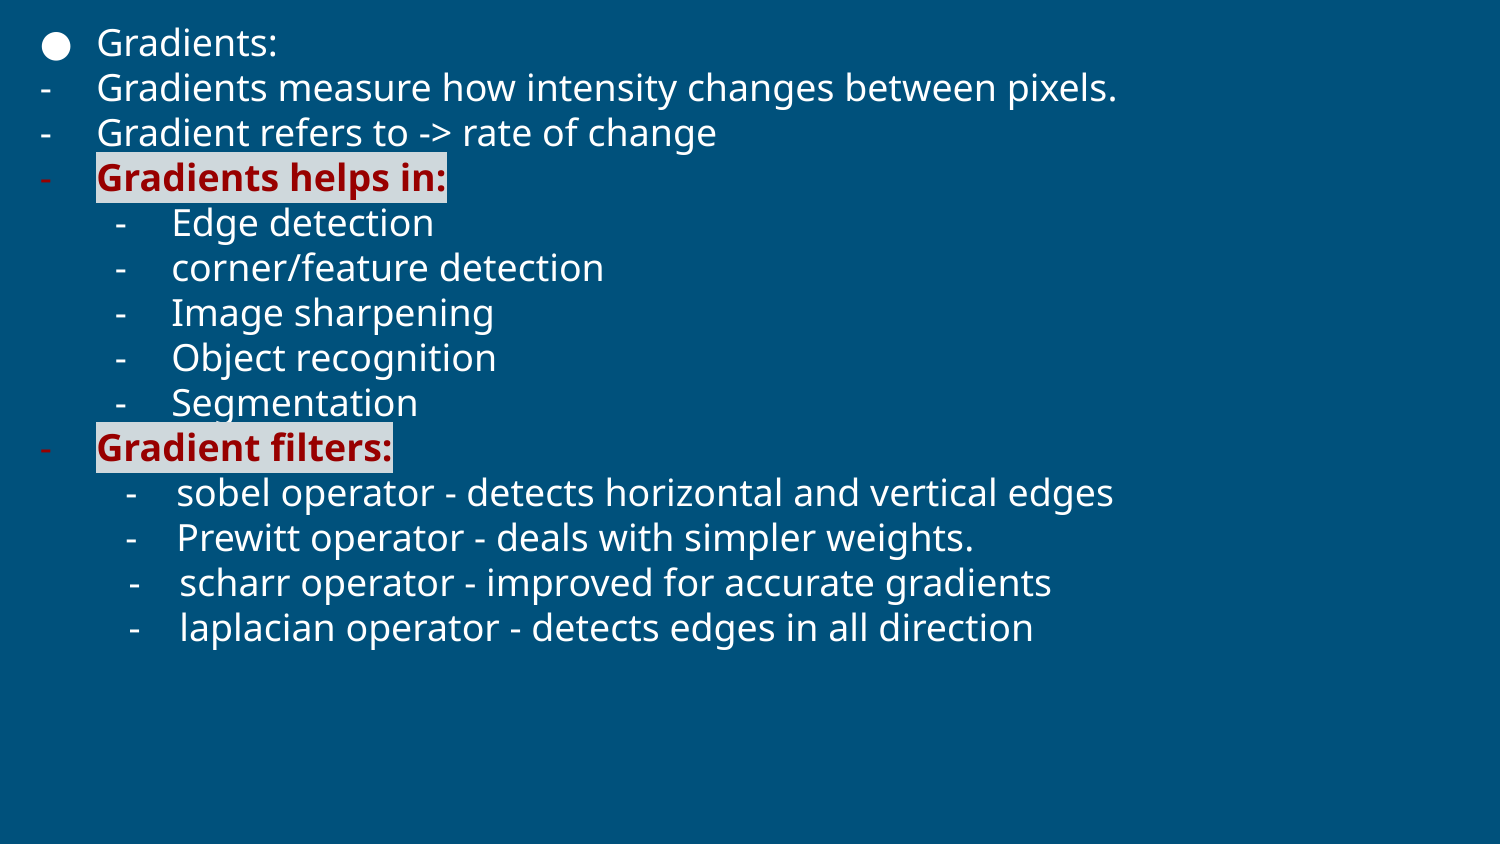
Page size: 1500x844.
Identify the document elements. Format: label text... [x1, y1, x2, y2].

text_box Gradients: Gradients measure how intensity changes between pixels. Gradient refers to -> rate of change Gradients helps in: Edge detection corner/feature detection Image sharpening Object recognition Segmentation Gradient filters: - sobel operator - detects horizontal and vertical edges - Prewitt operator - deals with simpler weights. - scharr operator - improved for accurate gradients - laplacian operator - detects edges in all direction [6, 4, 1500, 828]
